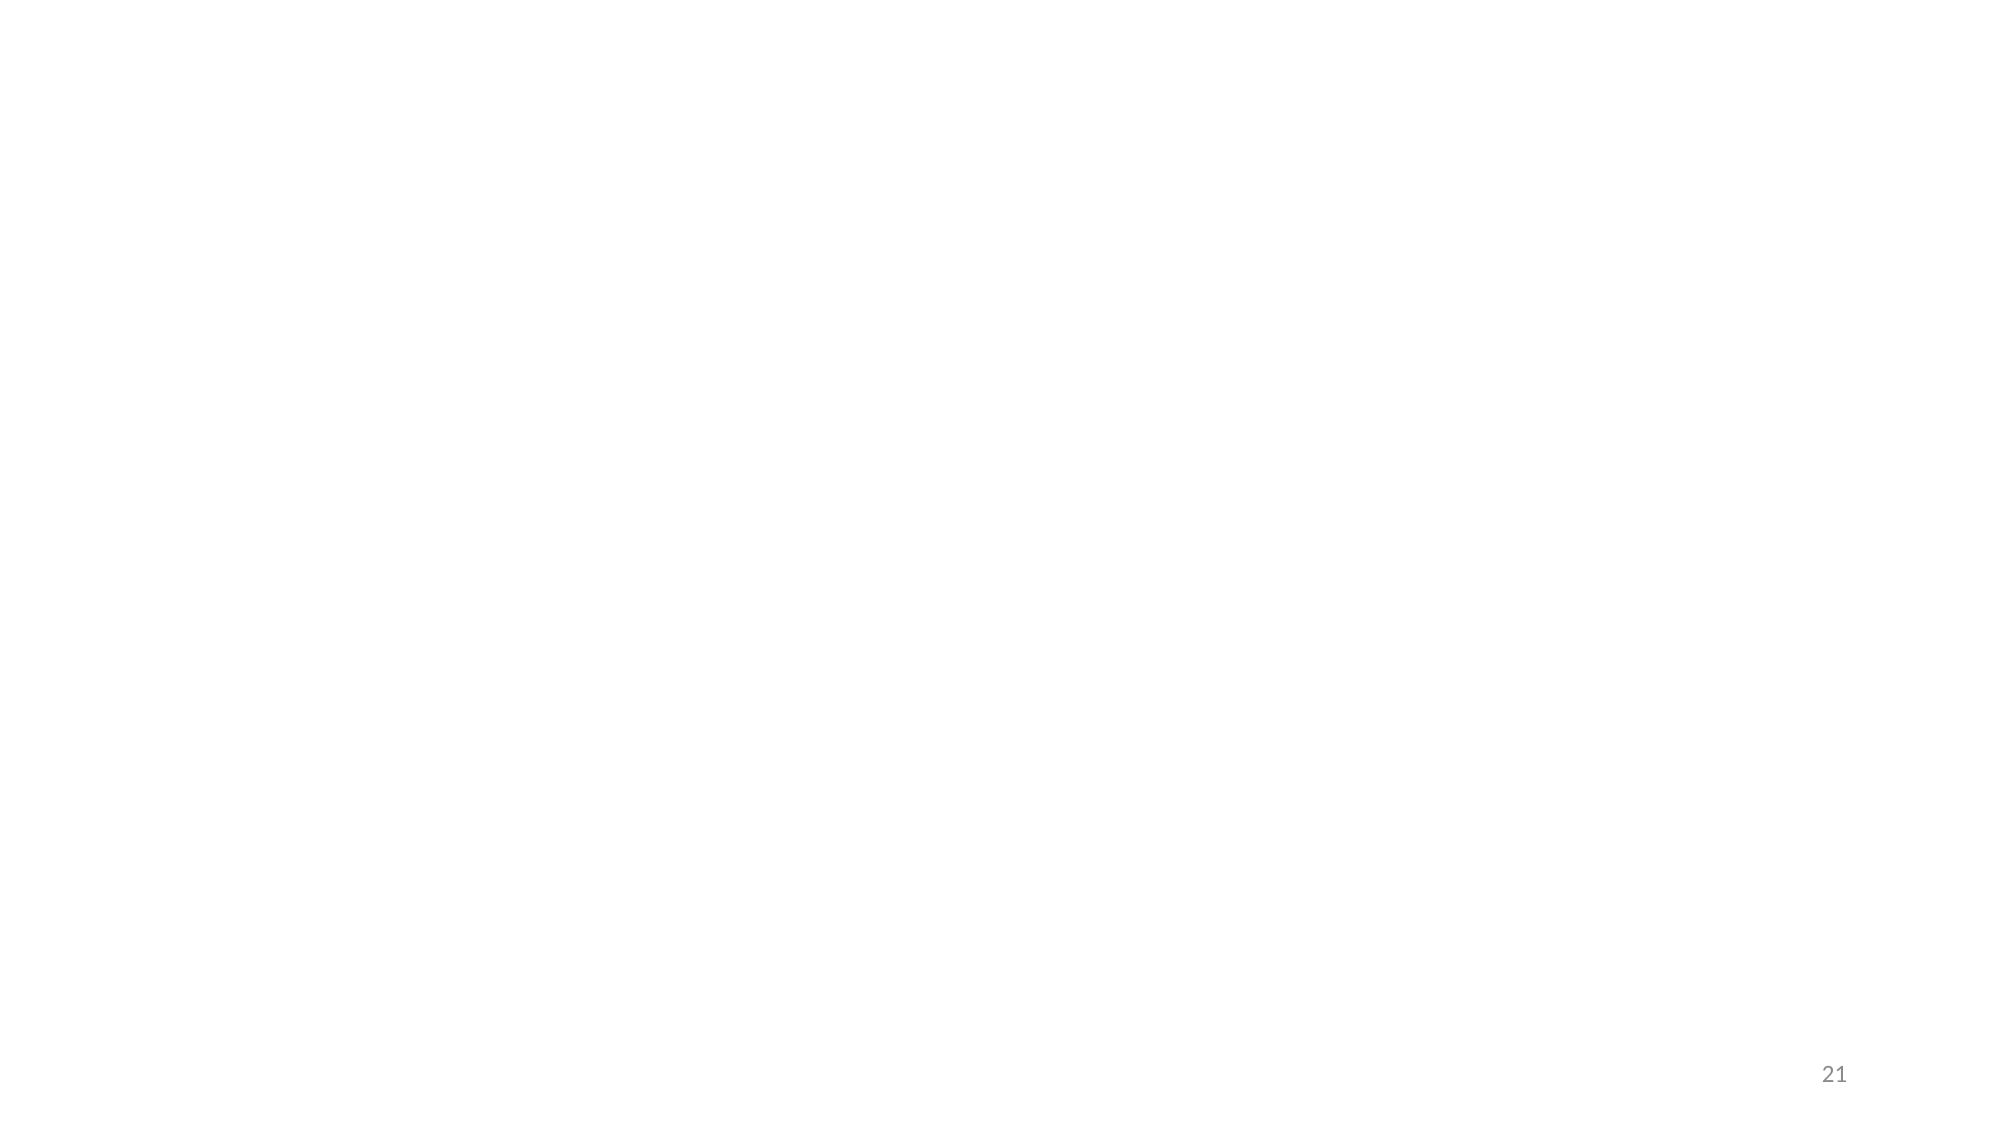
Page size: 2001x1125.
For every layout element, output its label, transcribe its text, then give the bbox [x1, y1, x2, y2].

slide_number 21 [1412, 1042, 1863, 1103]
